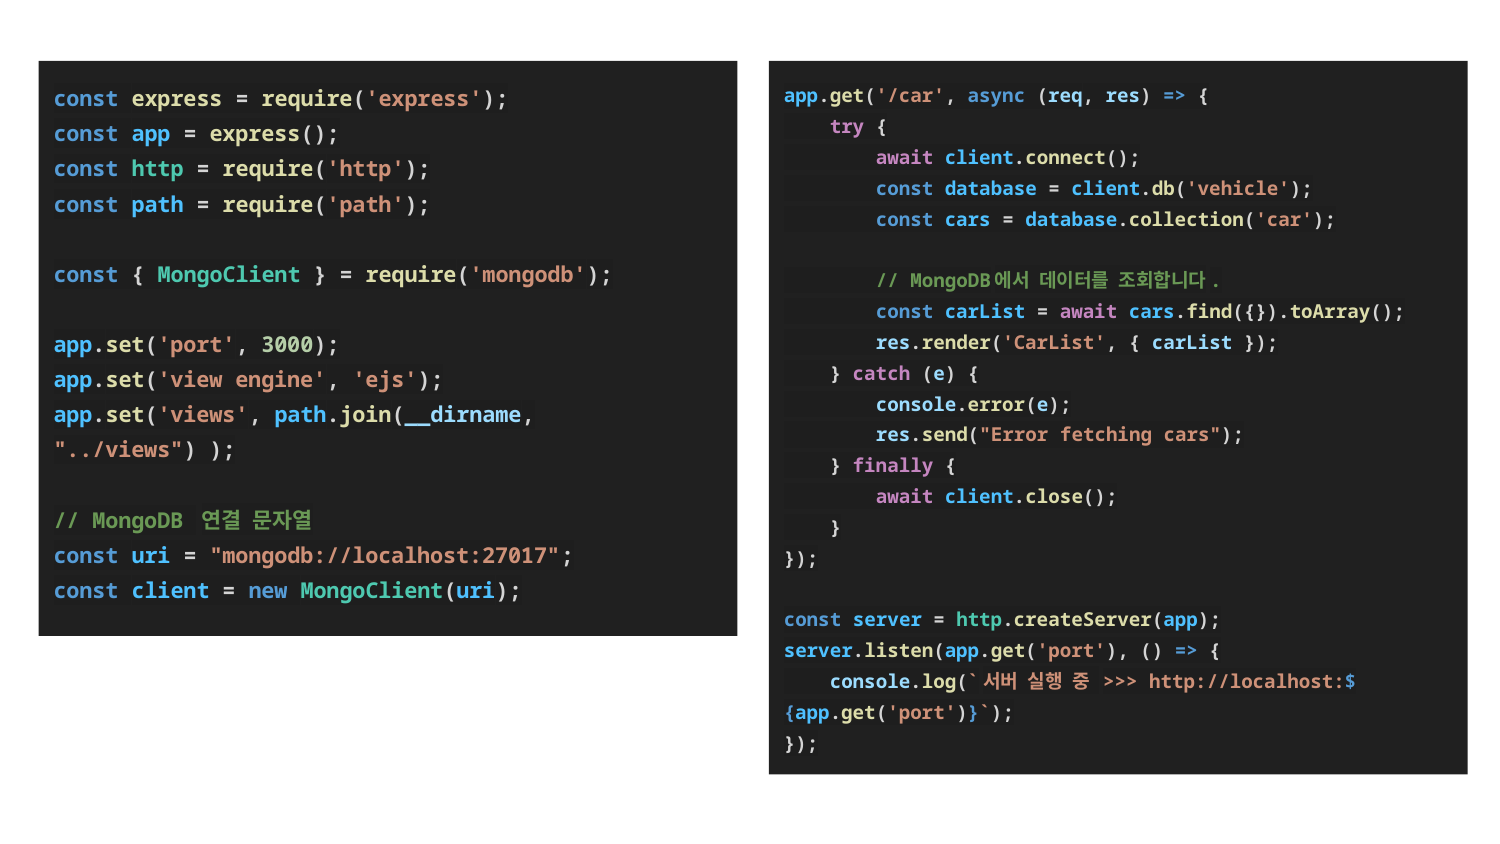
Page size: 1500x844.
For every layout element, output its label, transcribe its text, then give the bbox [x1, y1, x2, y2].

list const express = require('express'); const app = express(); const http = require('http'); const path = require('path'); const { MongoClient } = require('mongodb'); app.set('port', 3000); app.set('view engine', 'ejs'); app.set('views', path.join(__dirname, "../views") ); // MongoDB 연결 문자열 const uri = "mongodb://localhost:27017"; const client = new MongoClient(uri); [38, 60, 738, 636]
list app.get('/car', async (req, res) => { try { await client.connect(); const database = client.db('vehicle'); const cars = database.collection('car'); // MongoDB에서 데이터를 조회합니다. const carList = await cars.find({}).toArray(); res.render('CarList', { carList }); } catch (e) { console.error(e); res.send("Error fetching cars"); } finally { await client.close(); } }); const server = http.createServer(app); server.listen(app.get('port'), () => { console.log(`서버 실행 중 >>> http://localhost:${app.get('port')}`); }); [768, 60, 1468, 775]
